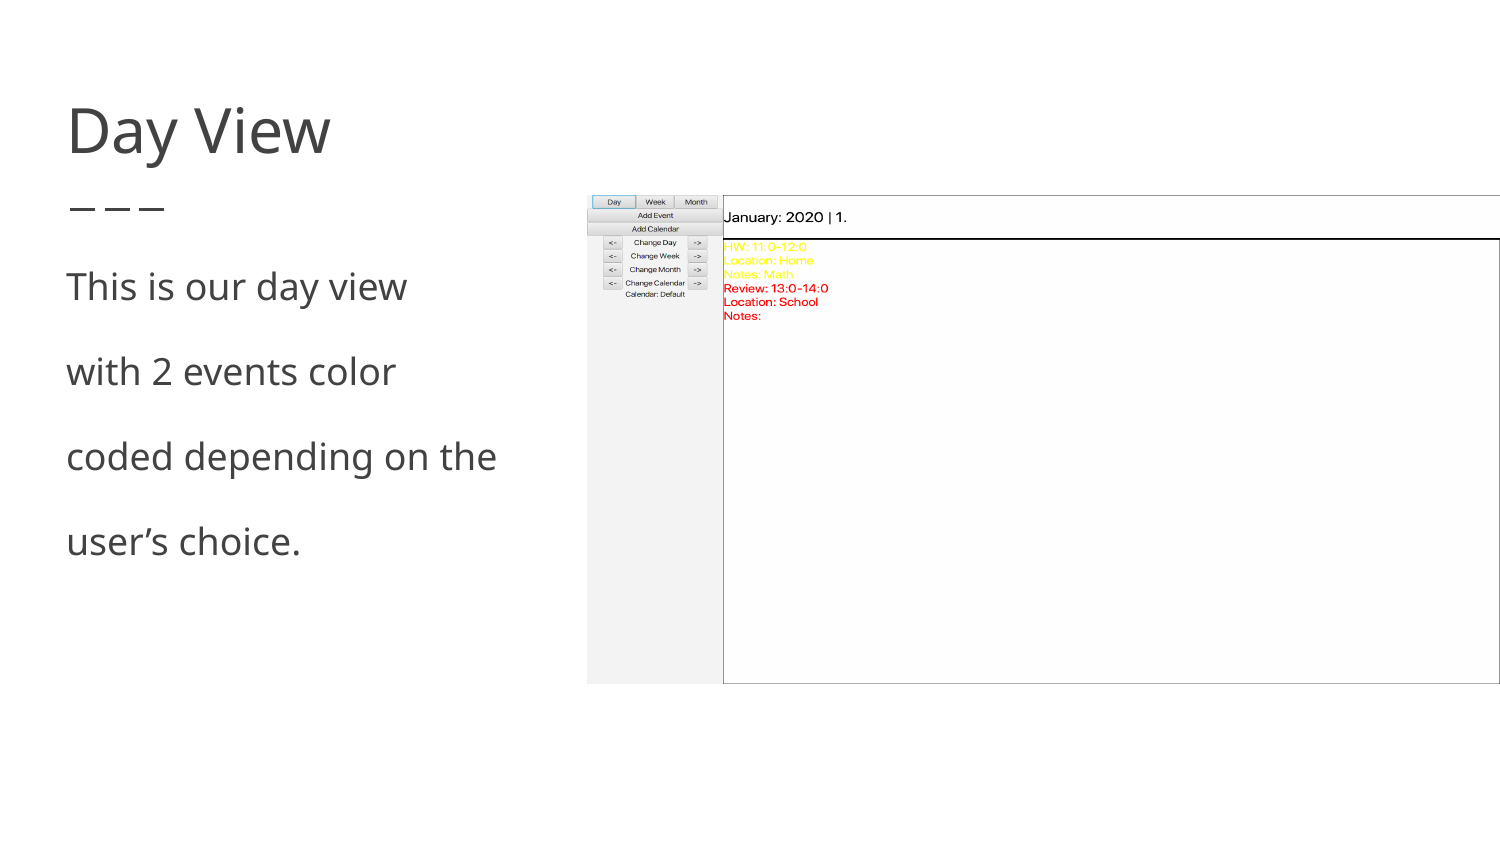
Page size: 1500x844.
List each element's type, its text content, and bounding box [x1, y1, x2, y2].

list This is our day view with 2 events color coded depending on the user’s choice. [51, 240, 588, 750]
title Day View [51, 61, 1449, 182]
picture [586, 194, 1500, 684]
